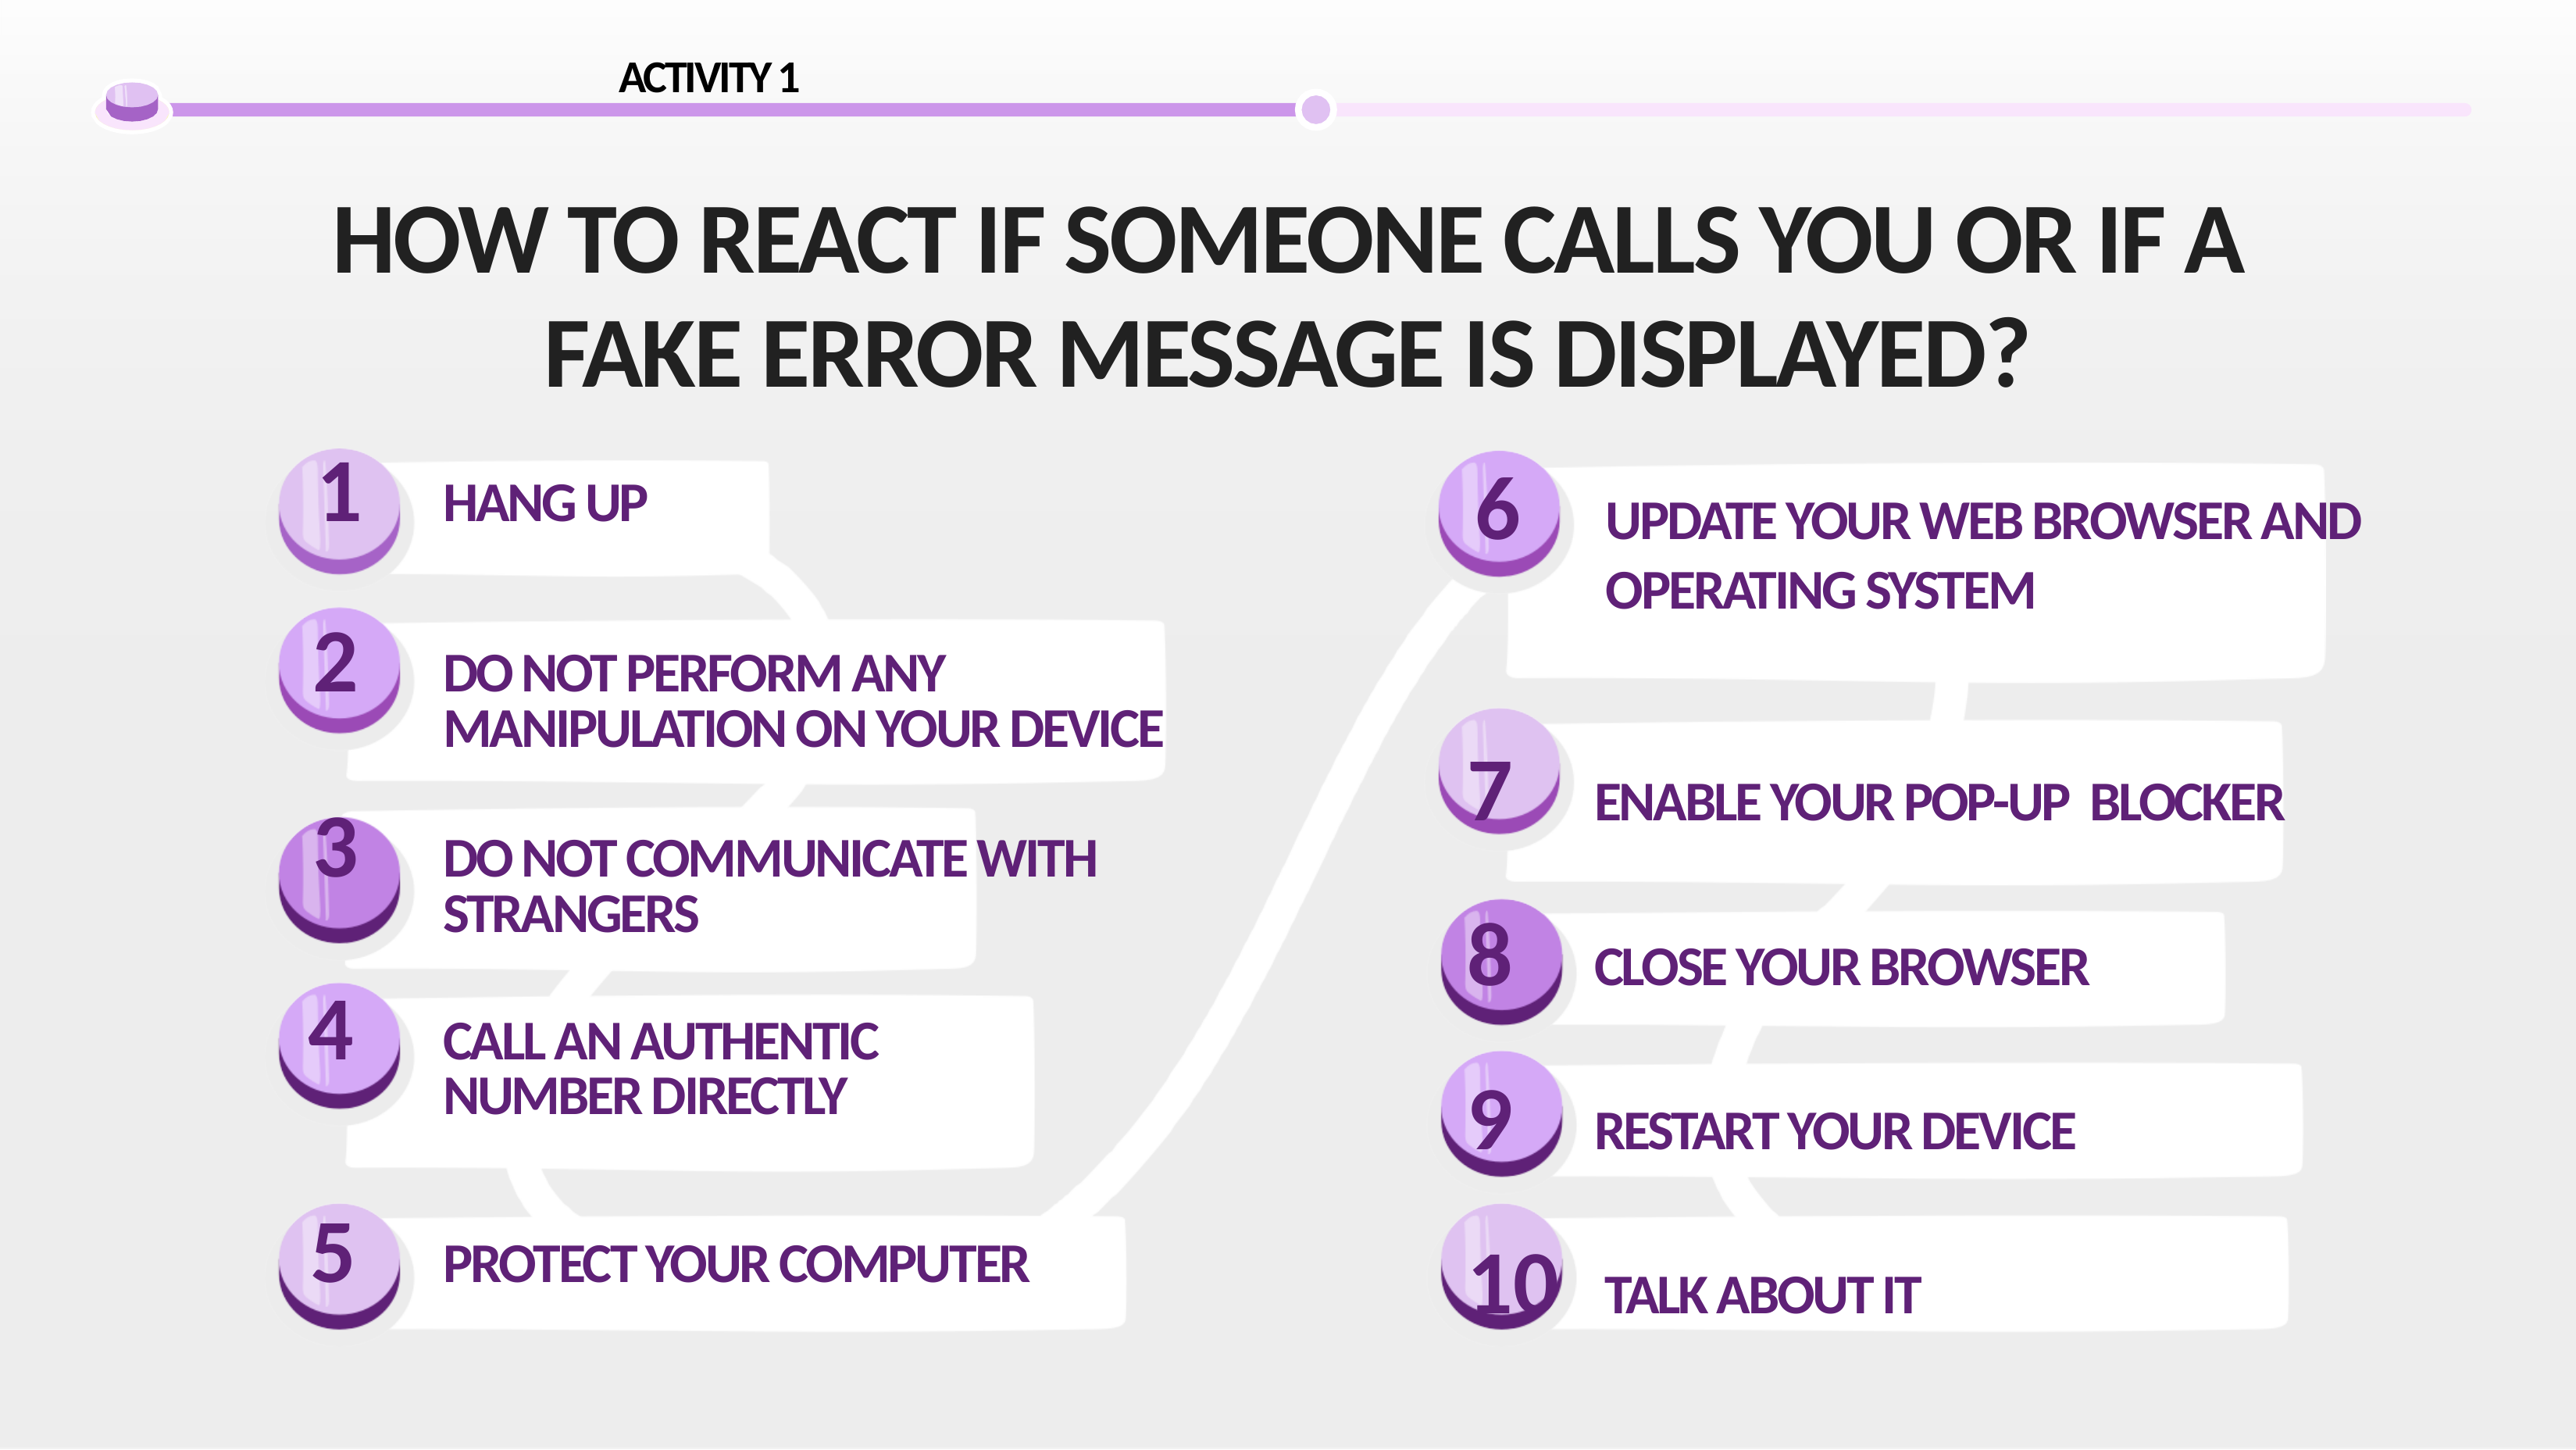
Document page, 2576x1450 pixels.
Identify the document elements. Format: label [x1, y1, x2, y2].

text_box [0, 0, 2576, 1450]
text_box [91, 78, 2472, 135]
